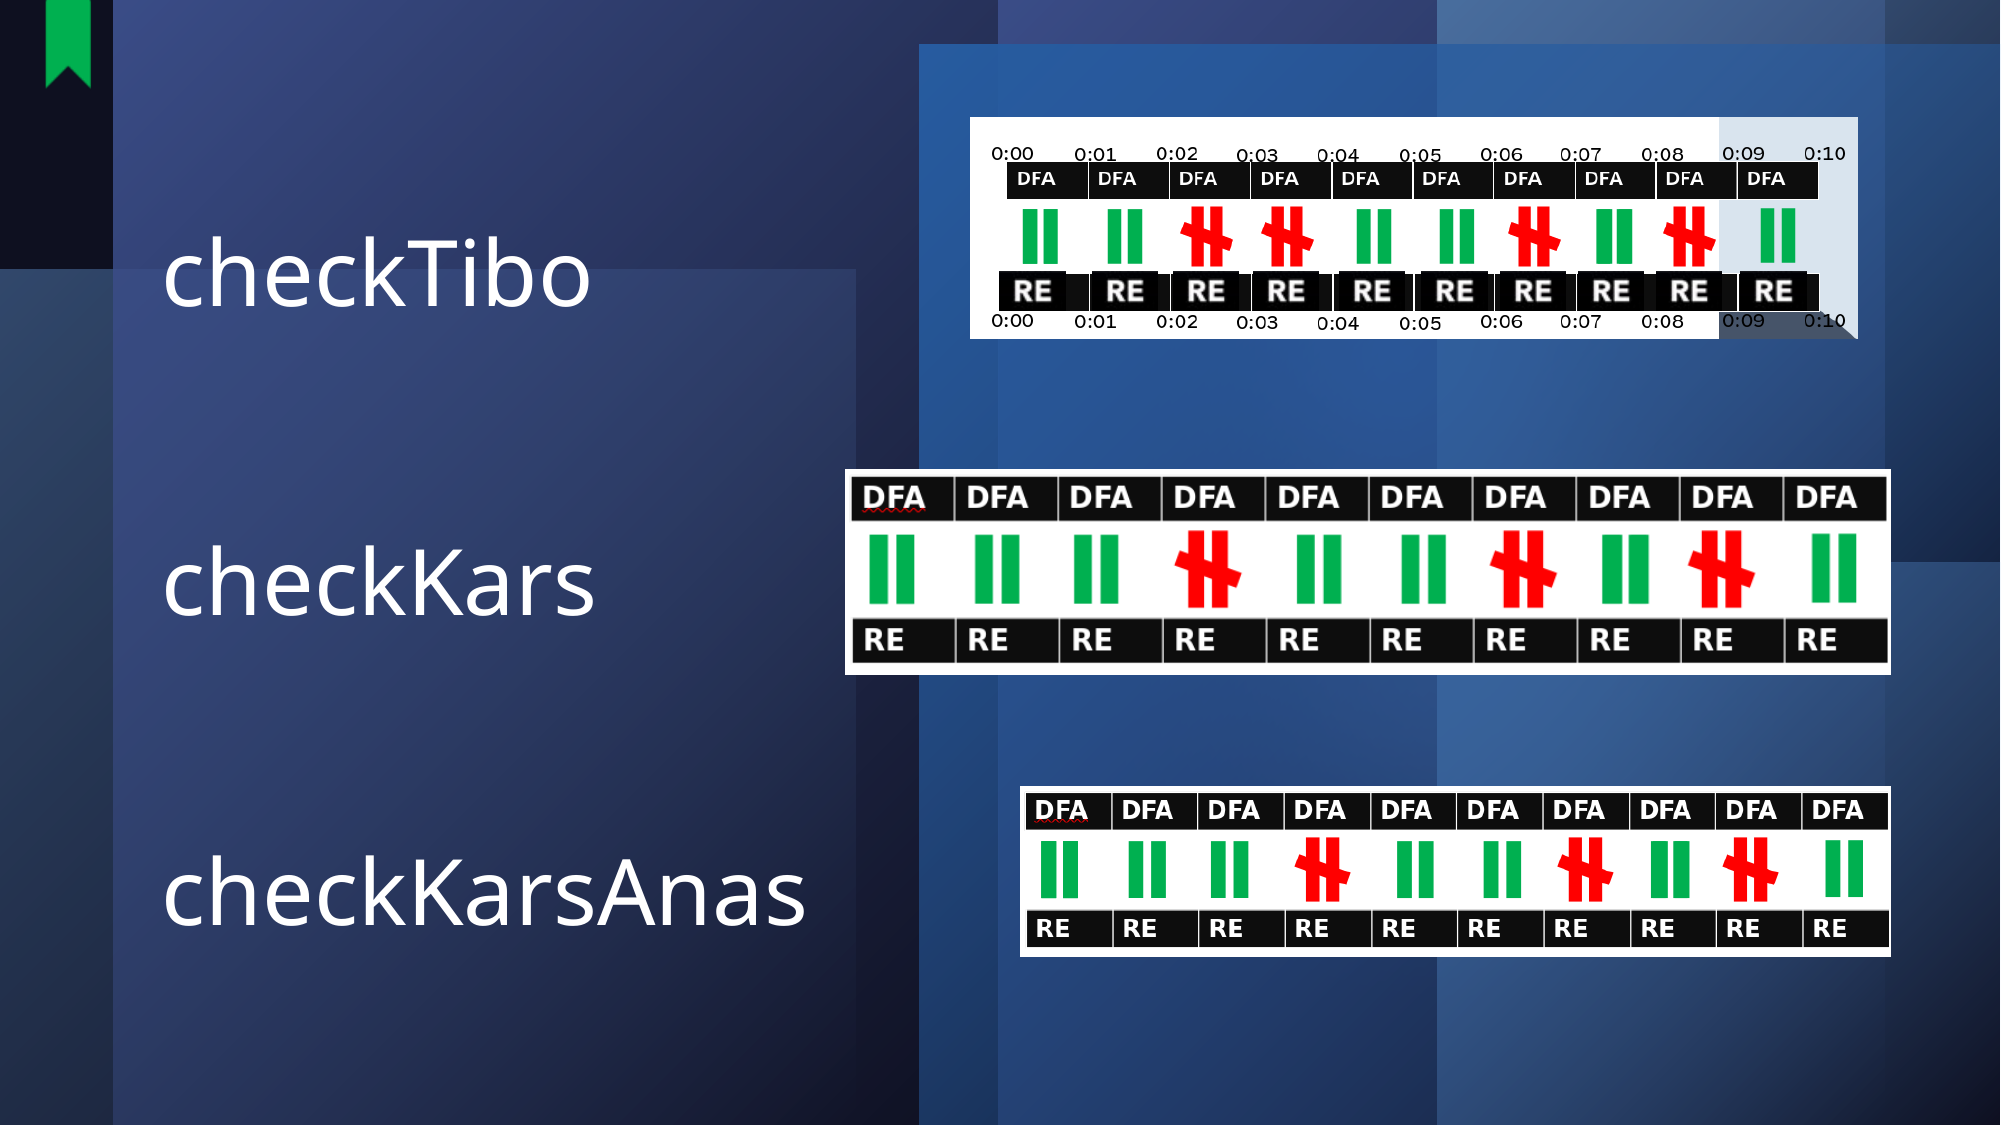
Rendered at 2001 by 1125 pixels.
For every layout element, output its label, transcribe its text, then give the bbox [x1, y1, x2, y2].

text_box [1173, 88, 1912, 788]
picture [1020, 786, 1891, 957]
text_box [970, 117, 1858, 339]
text_box checkTibo checkKars checkKarsAnas [146, 847, 886, 1064]
picture [845, 469, 1891, 675]
picture [14, 0, 123, 98]
